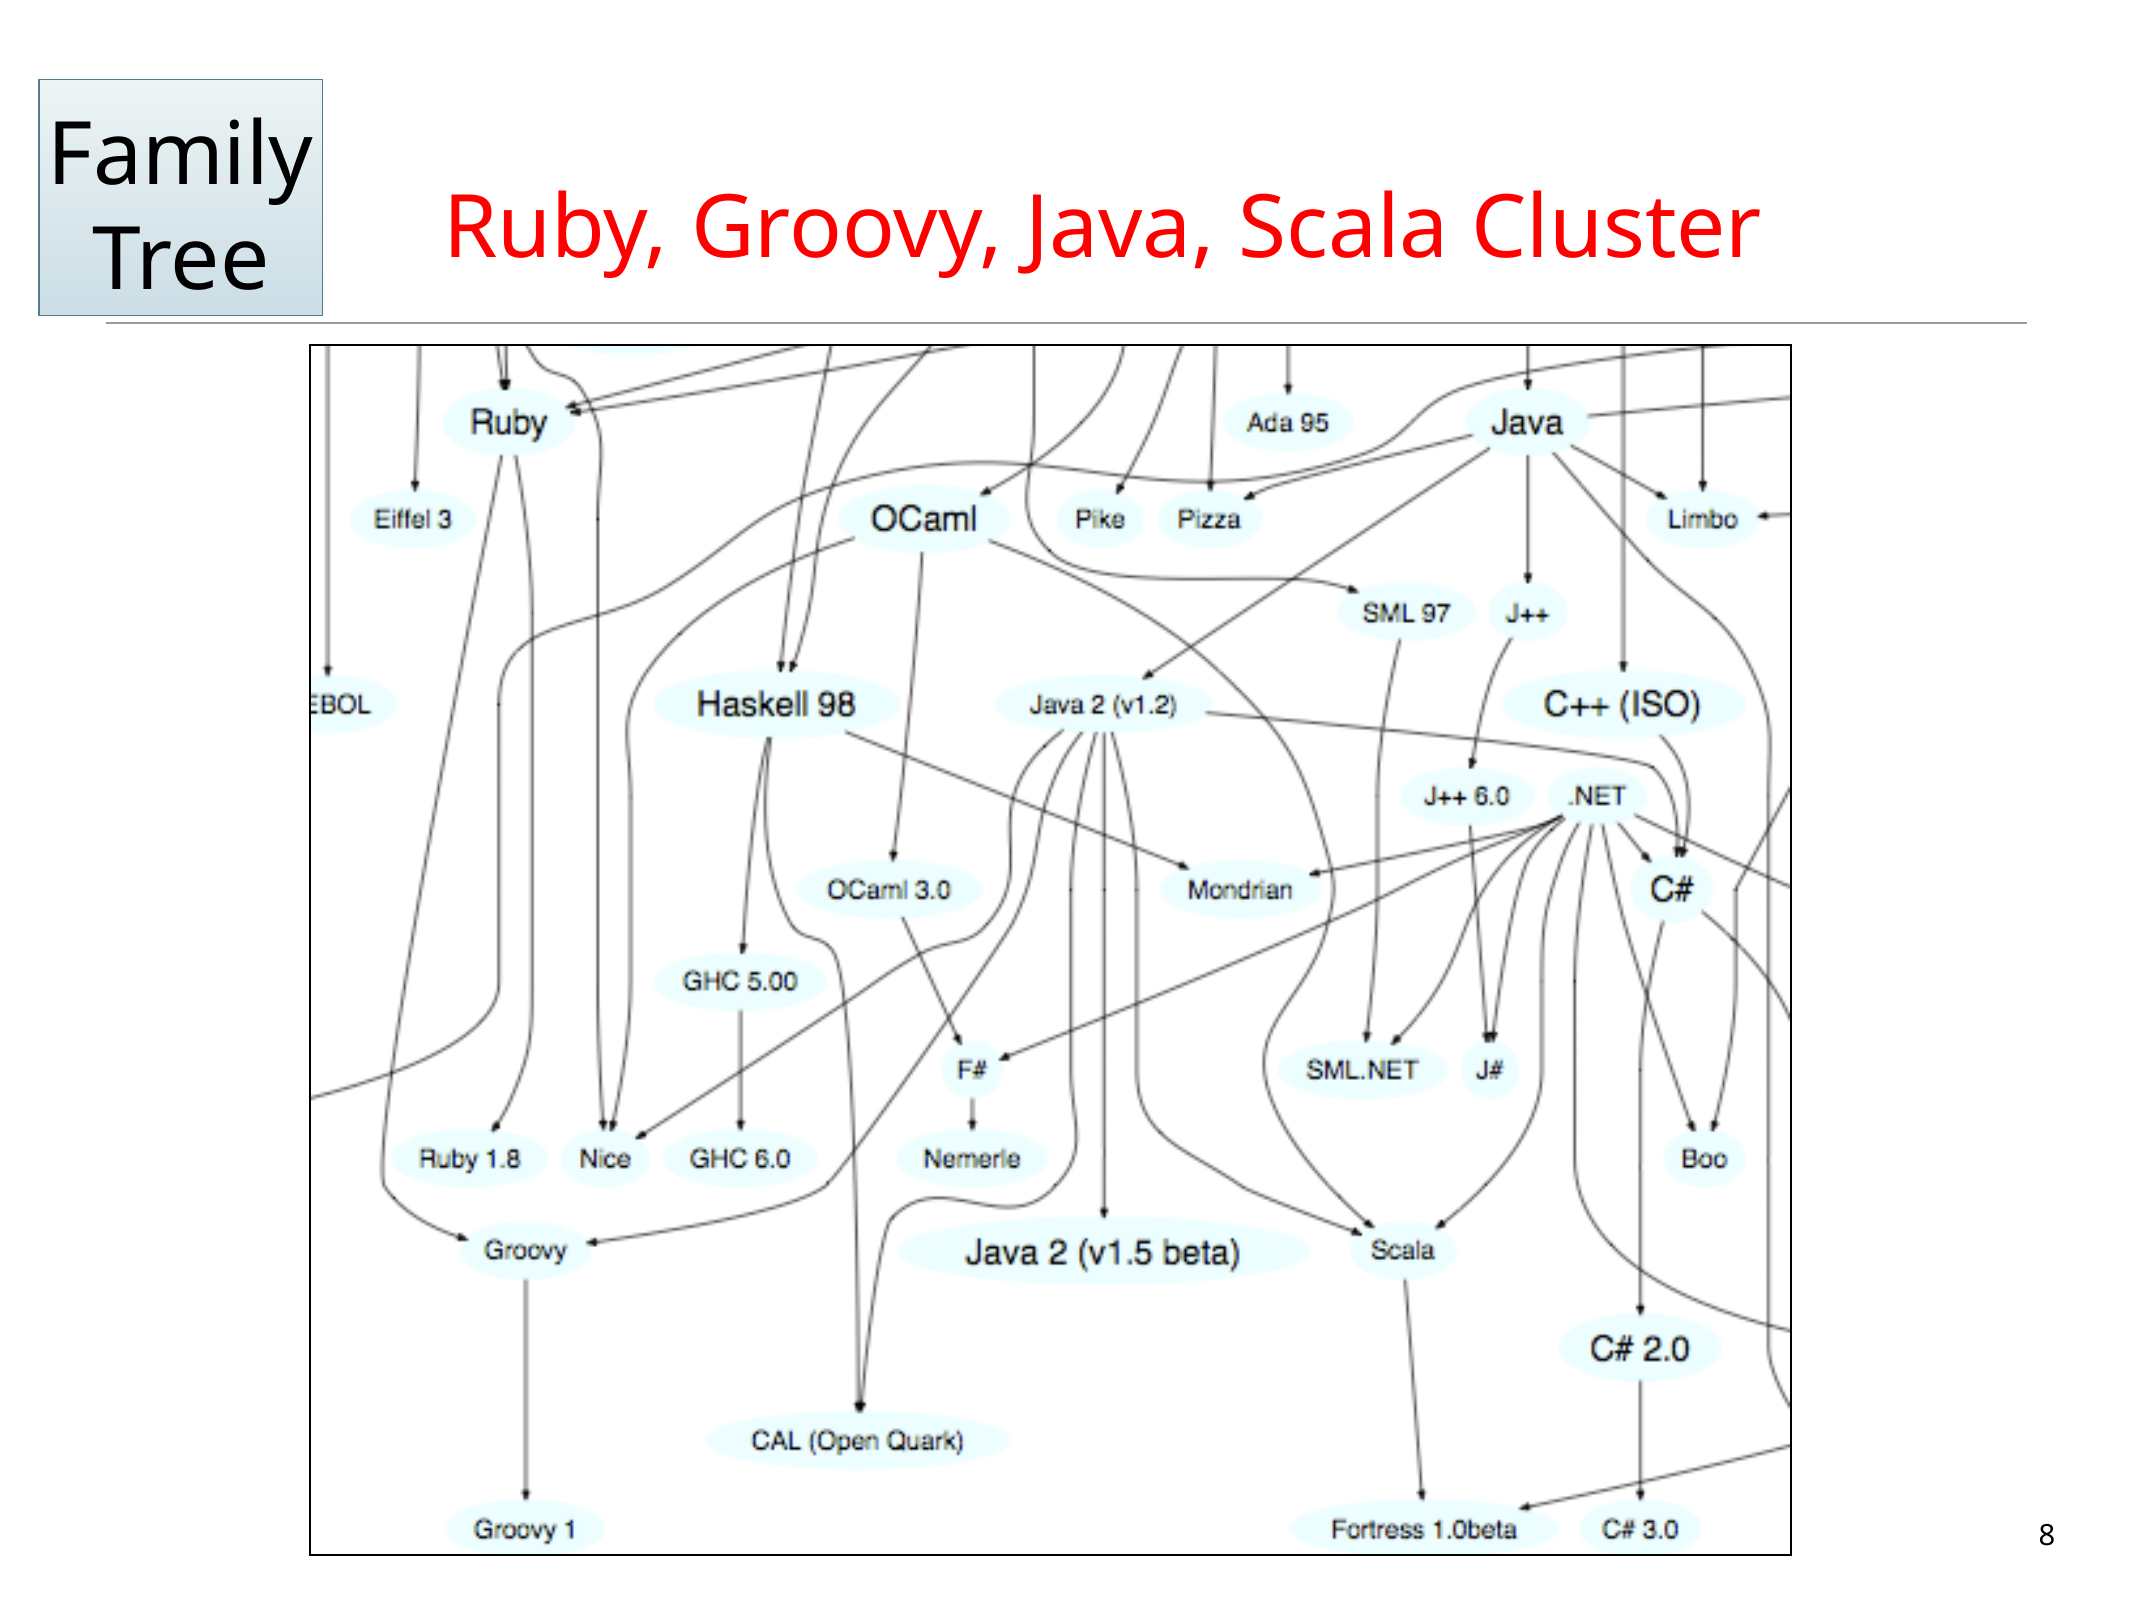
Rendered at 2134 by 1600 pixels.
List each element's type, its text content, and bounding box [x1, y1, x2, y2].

title Ruby, Groovy, Java, Scala Cluster [93, 0, 2016, 284]
picture [310, 345, 1791, 1555]
text_box Family Tree [38, 79, 323, 316]
slide_number 8 [2011, 1507, 2065, 1559]
